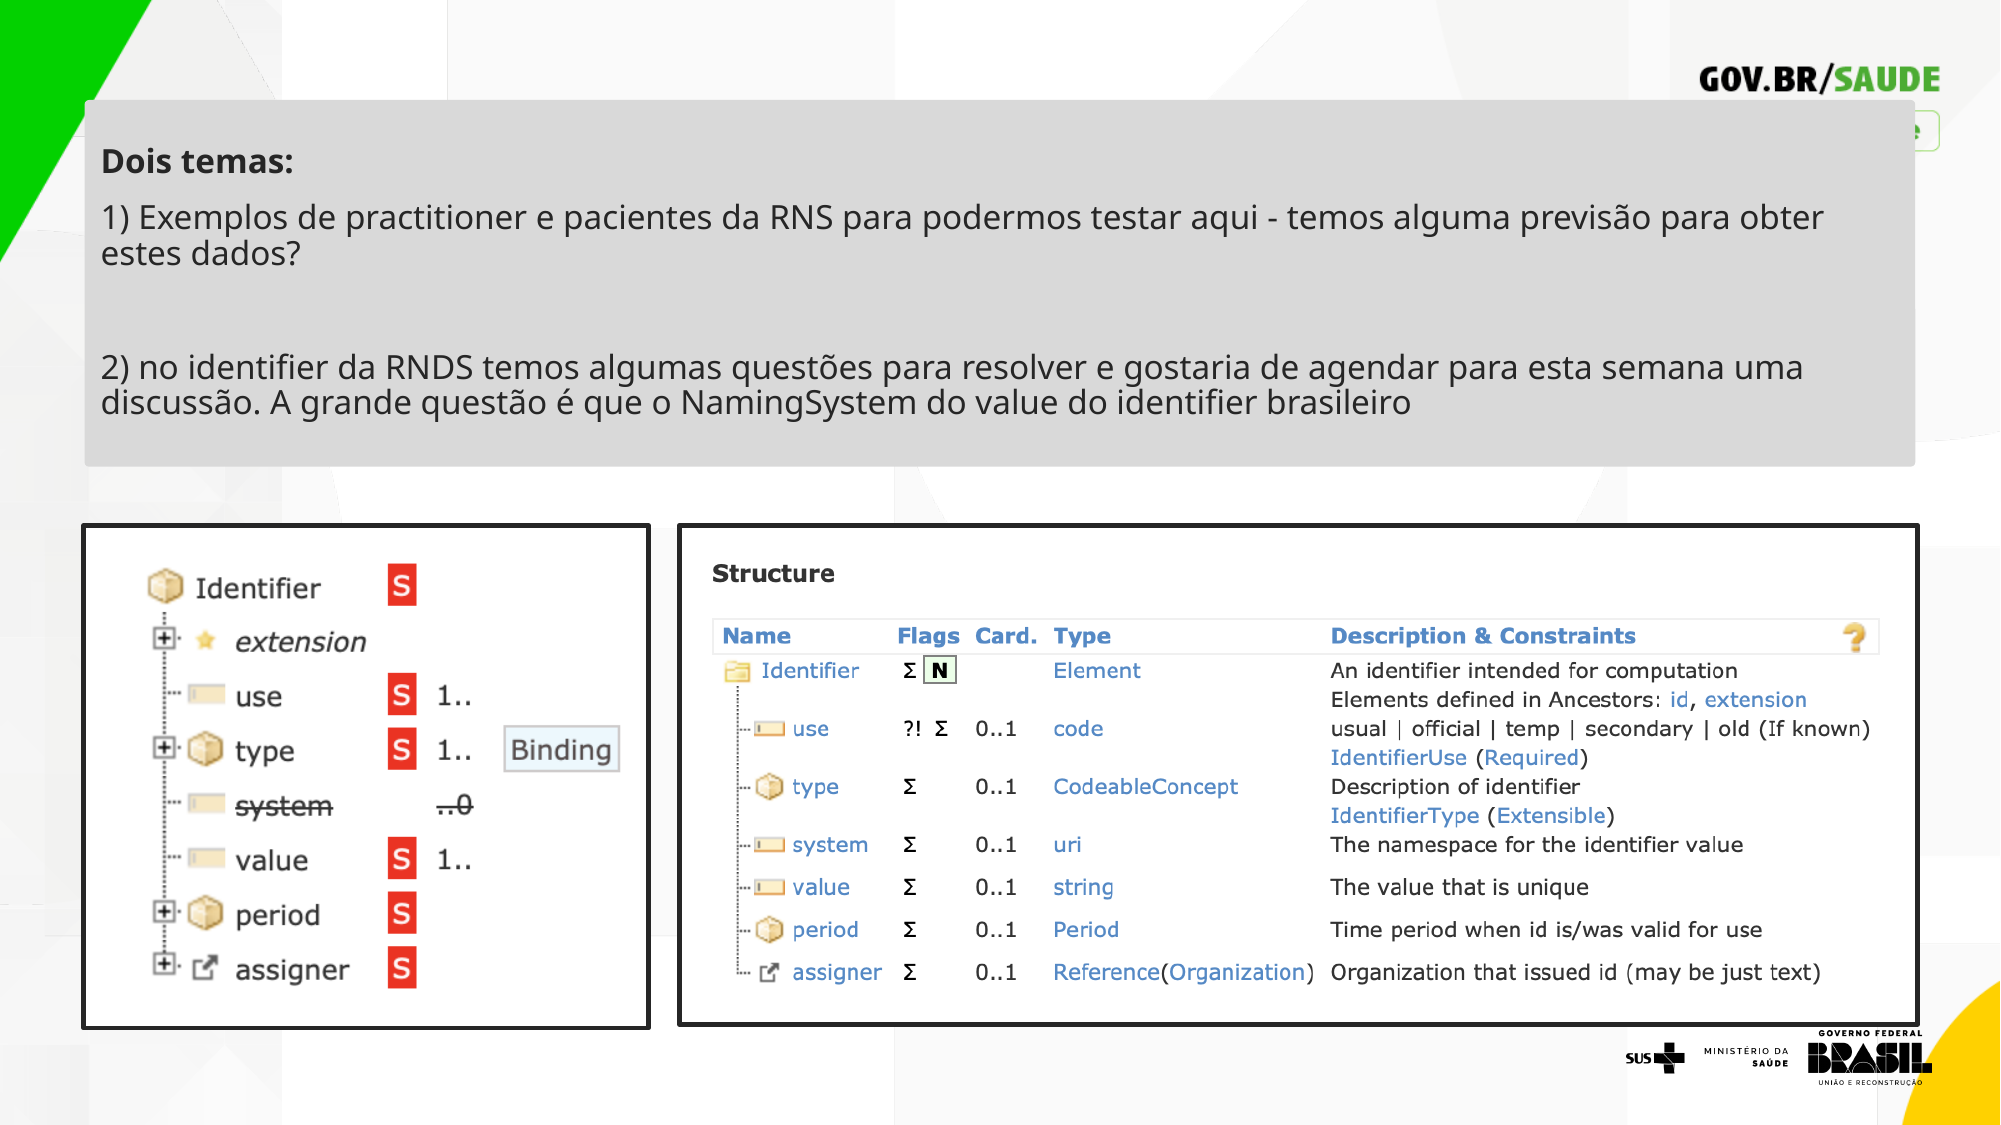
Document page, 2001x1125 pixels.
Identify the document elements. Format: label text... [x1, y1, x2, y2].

picture [0, 0, 2000, 1125]
text_box Dois temas: 1) Exemplos de practitioner e pacientes da RNS para podermos testar aqui - temos alguma previsão para obter estes dados? 2) no identifier da RNDS temos algumas questões para resolver e gostaria de agendar para esta semana uma discussão. A grande questão é que o NamingSystem do value do identifier brasileiro [83, 98, 1917, 468]
